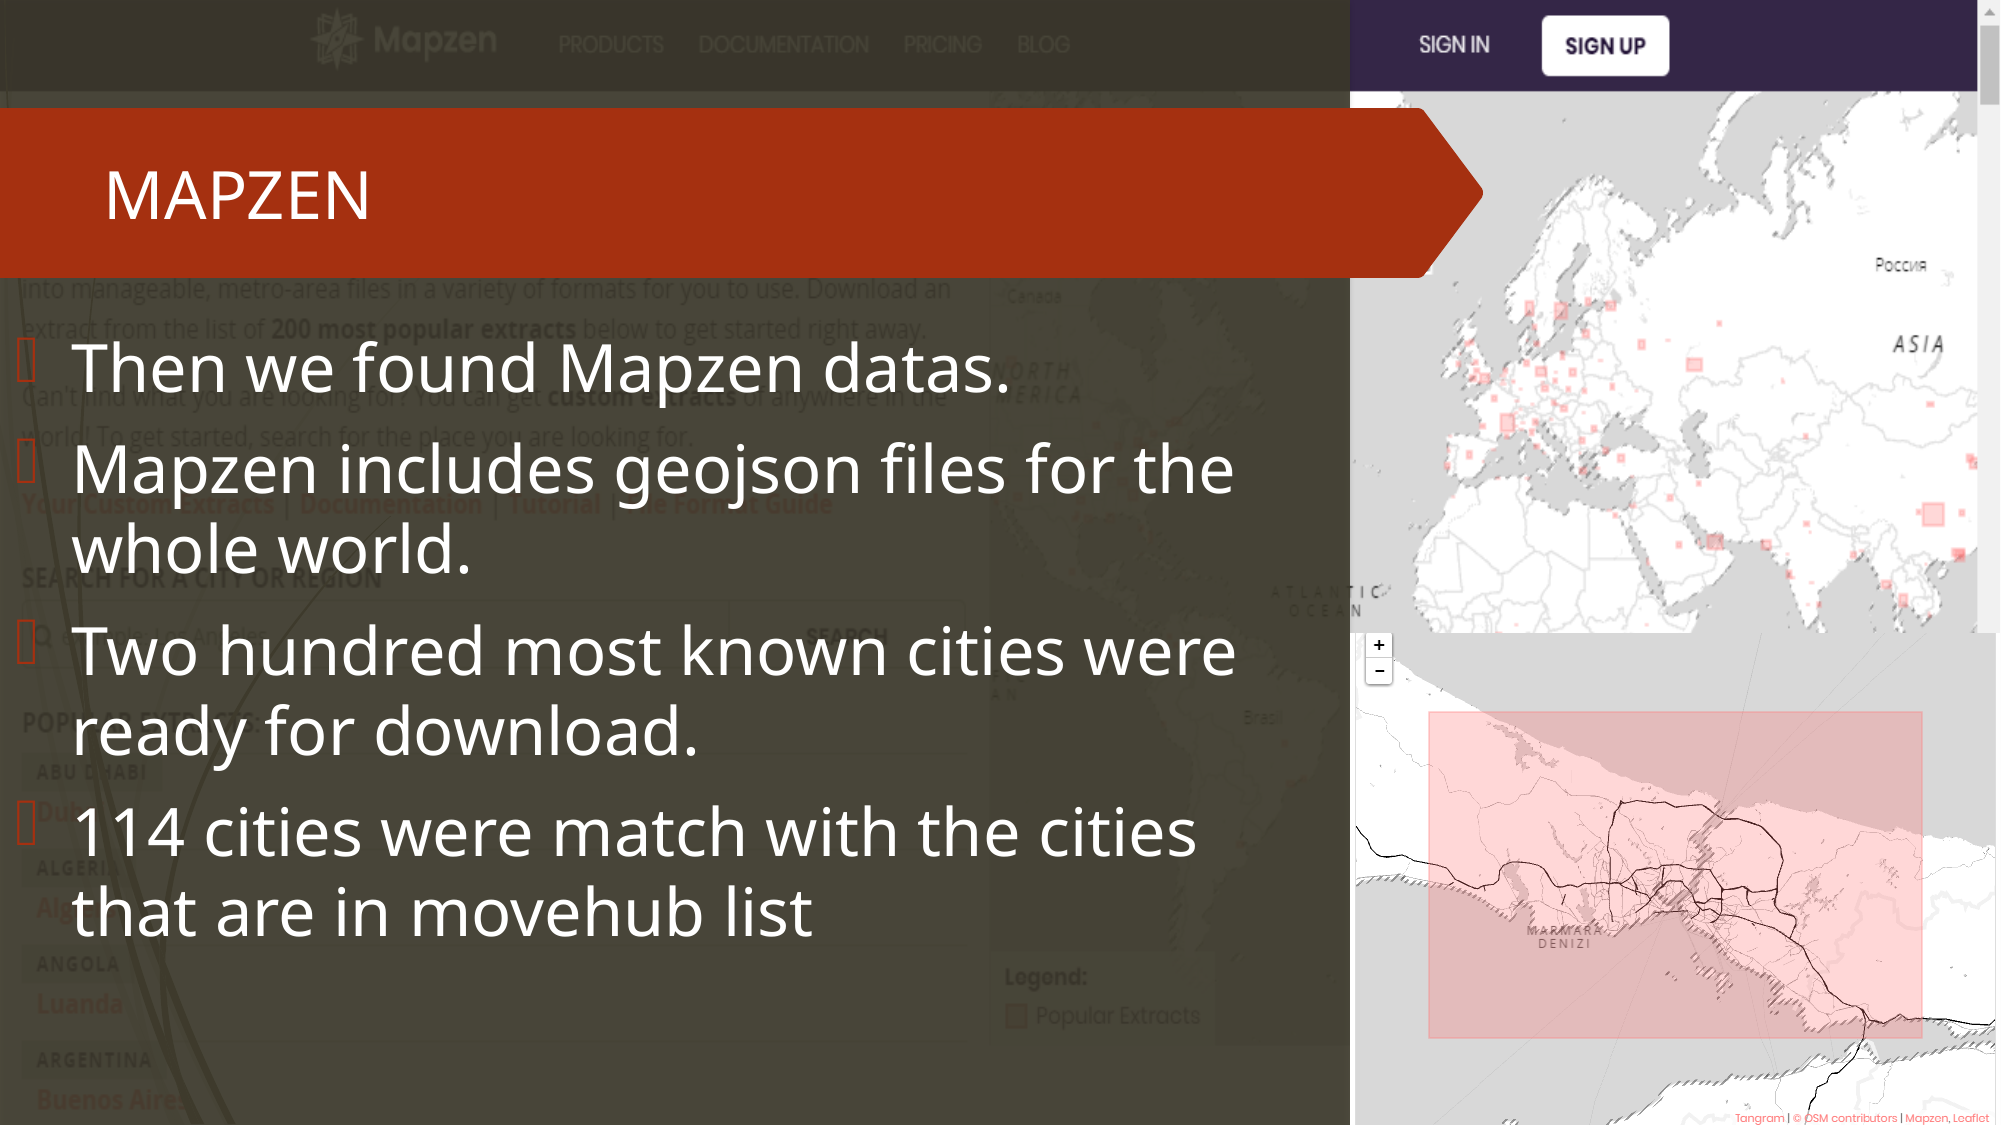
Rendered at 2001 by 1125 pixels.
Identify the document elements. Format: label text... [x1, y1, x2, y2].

text_box [0, 278, 1351, 1125]
text_box [0, 0, 1351, 108]
picture [1349, 0, 2001, 1125]
title MAPZEN [88, 129, 1262, 257]
list Then we found Mapzen datas. Mapzen includes geojson files for the whole world. Two hundred most known cities were ready for download. 114 cities were match with the cities that are in movehub list [0, 318, 1297, 997]
text_box [0, 108, 1484, 278]
